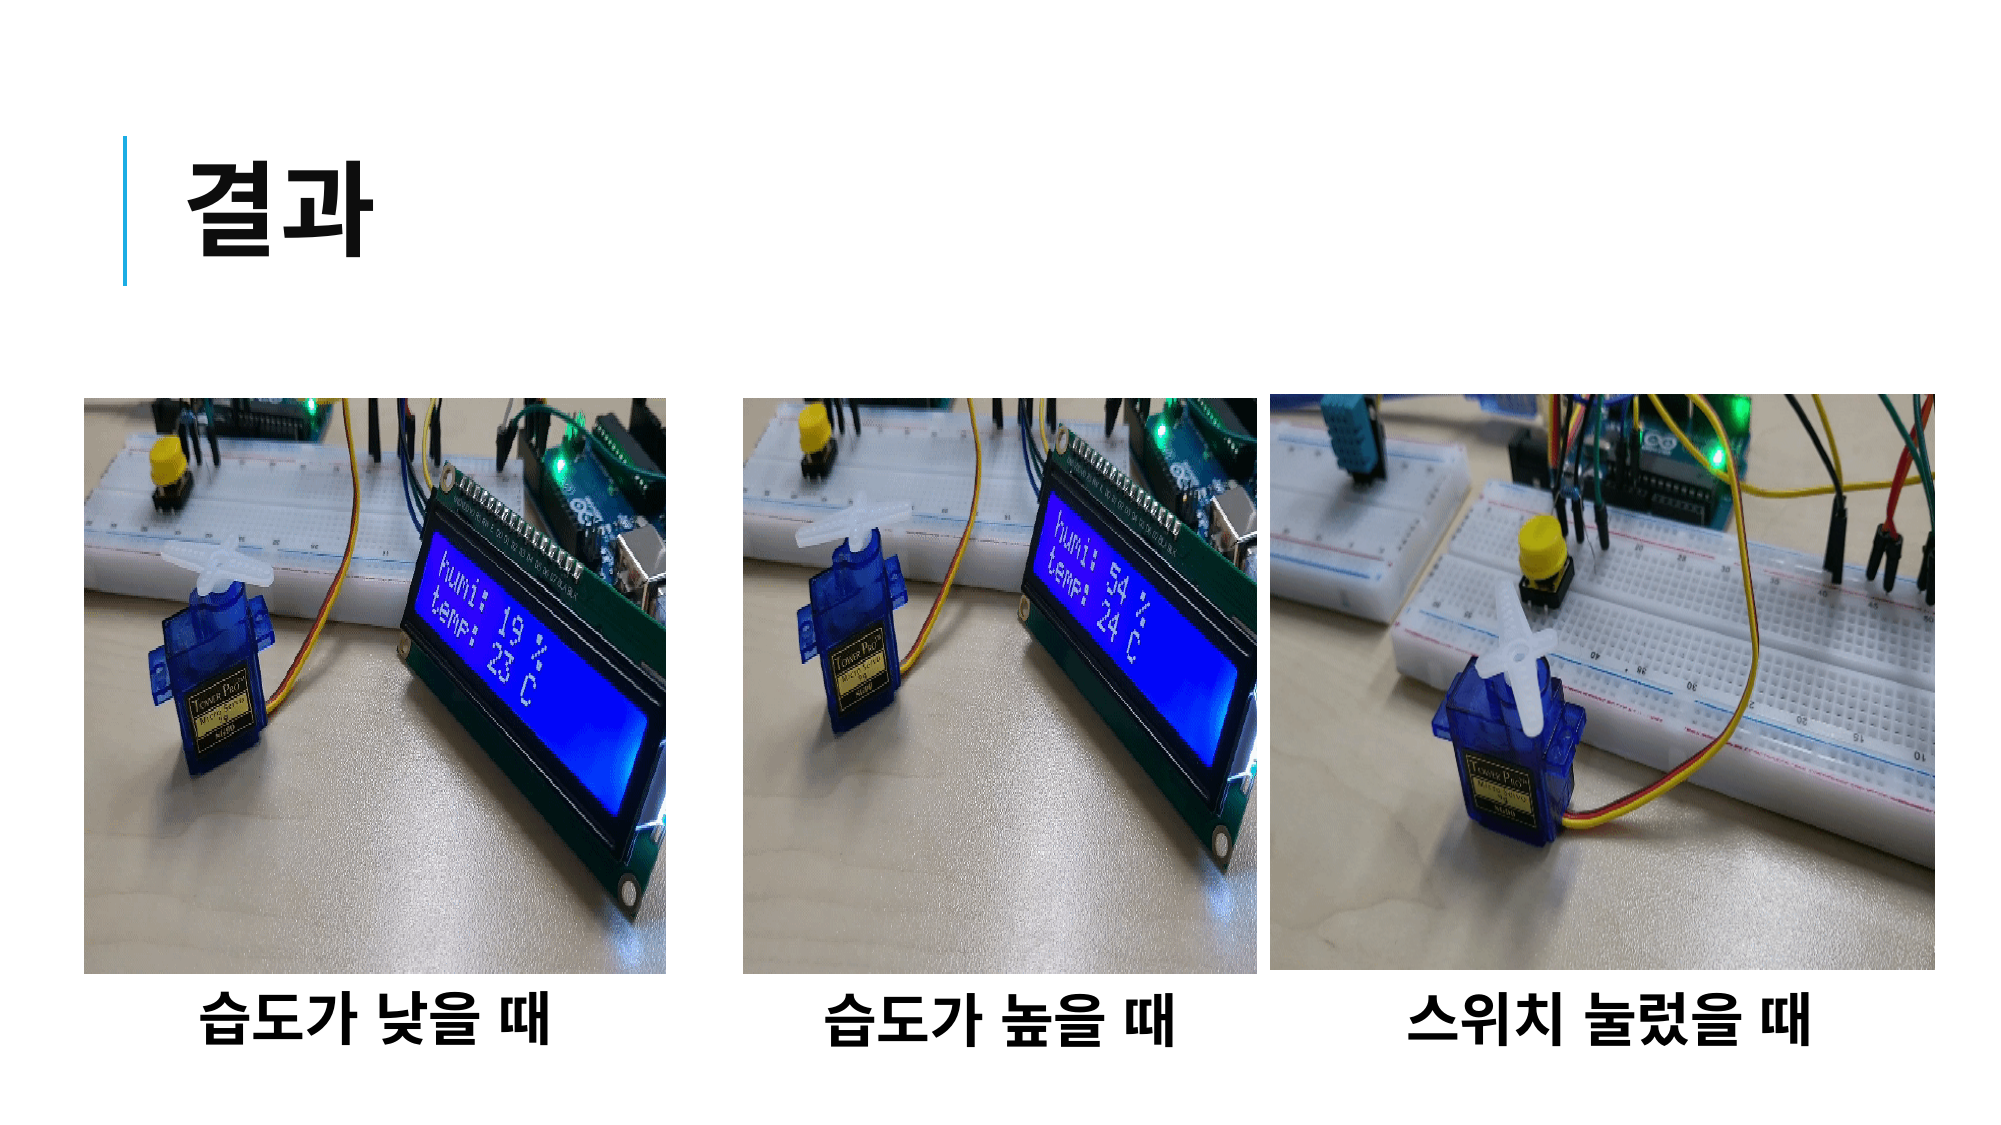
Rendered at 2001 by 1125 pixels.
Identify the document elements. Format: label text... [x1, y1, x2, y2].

picture [743, 398, 1257, 974]
picture [84, 398, 666, 974]
text_box 스위치 눌렀을 때 [1328, 979, 1891, 1061]
picture [1270, 393, 1935, 970]
title 결과 [168, 96, 1763, 342]
text_box 습도가 낮을 때 [94, 983, 657, 1060]
text_box 습도가 높을 때 [739, 978, 1261, 1062]
